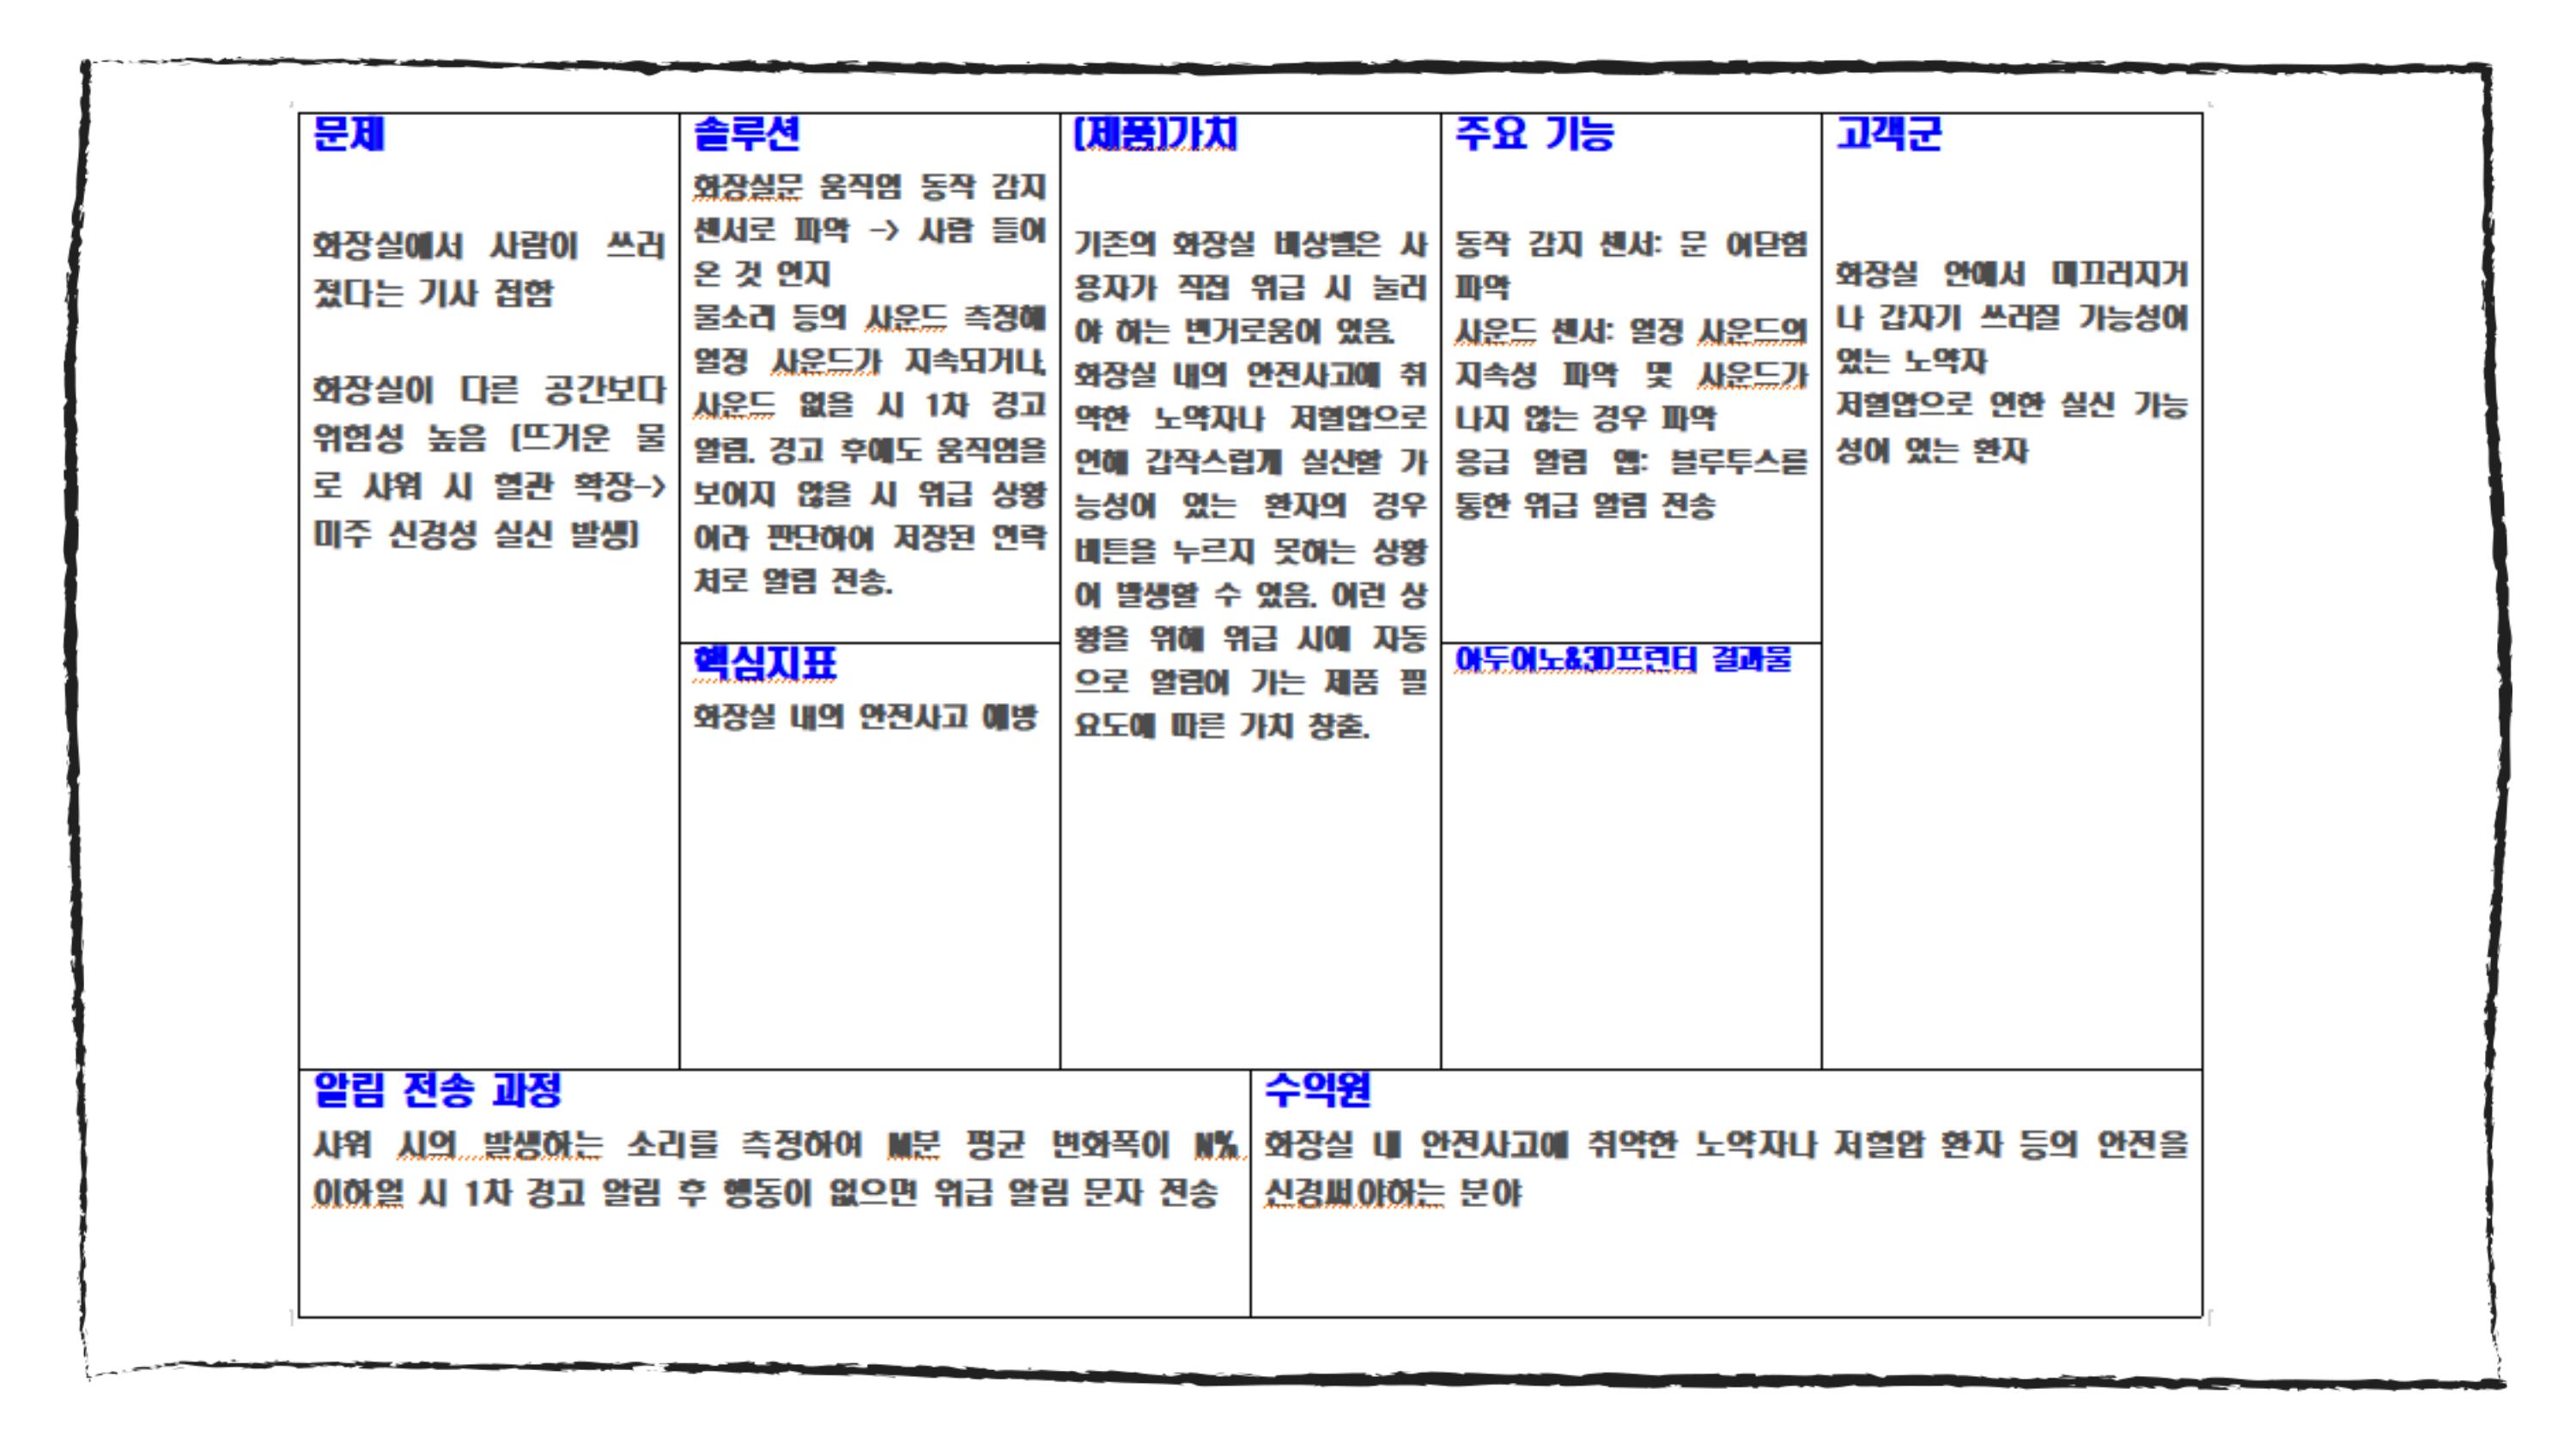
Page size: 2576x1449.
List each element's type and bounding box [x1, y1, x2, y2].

picture [289, 101, 2214, 1326]
text_box [63, 56, 2513, 1392]
